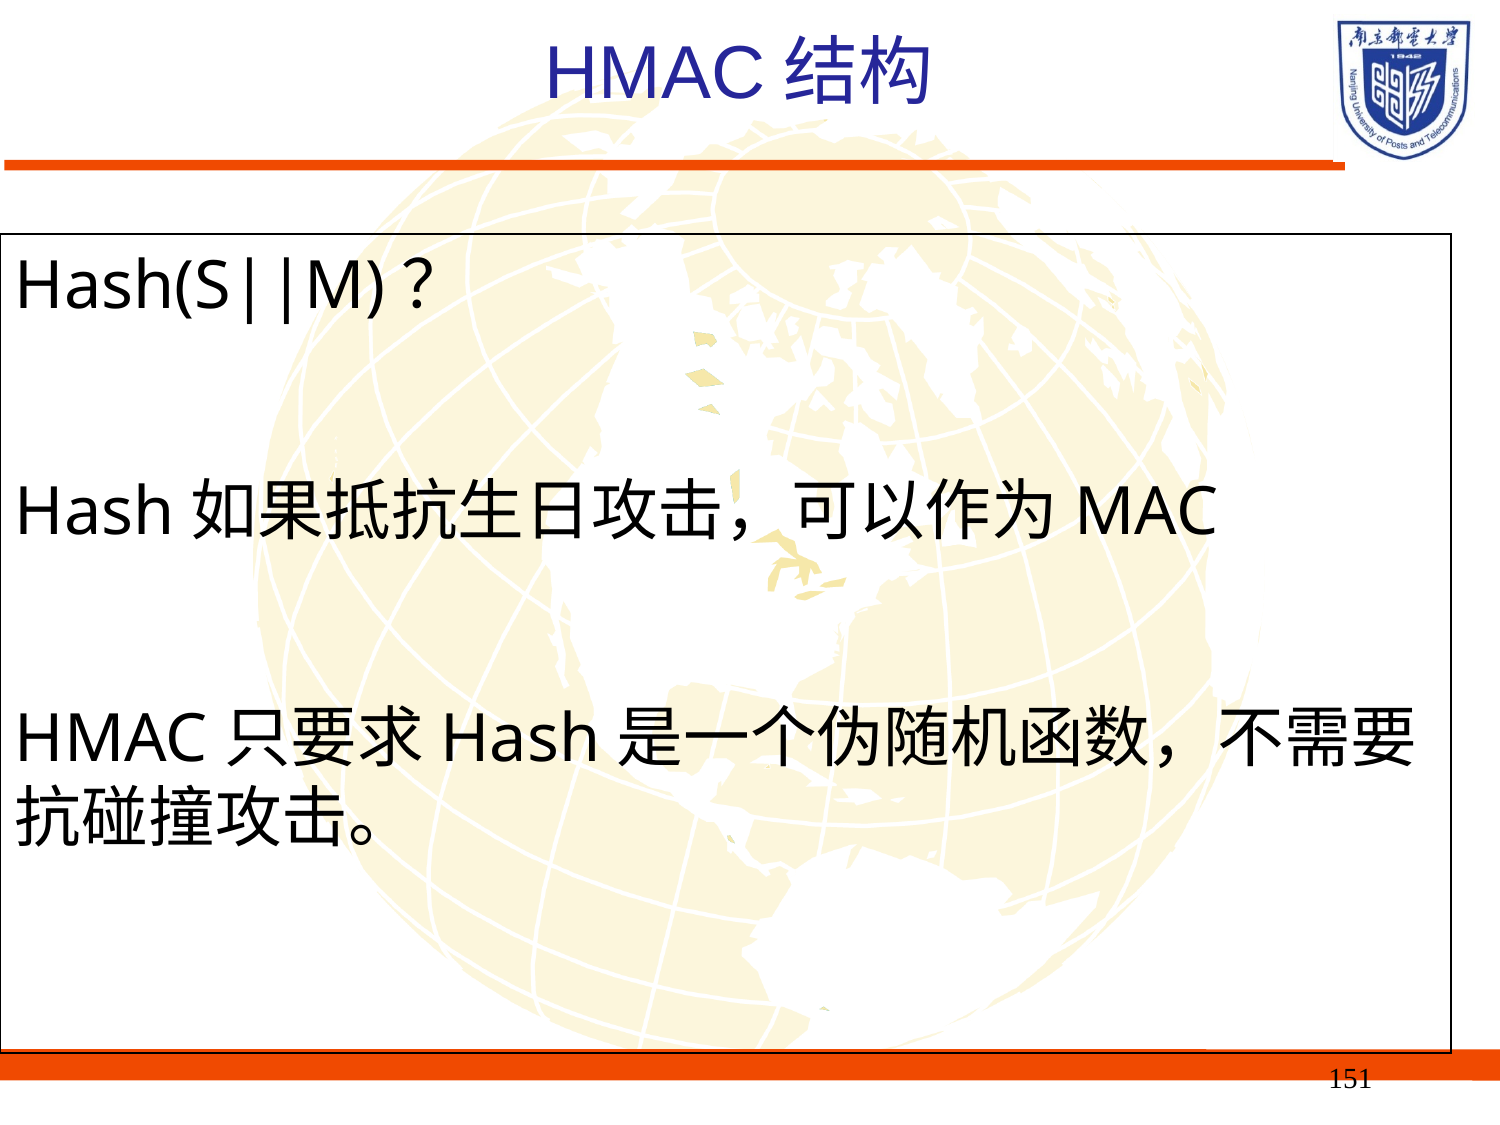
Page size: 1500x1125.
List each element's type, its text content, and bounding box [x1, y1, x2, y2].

picture [1333, 14, 1475, 162]
title HMAC结构 [66, 17, 1412, 174]
slide_number 151 [1074, 1054, 1388, 1101]
picture [253, 174, 1265, 234]
text_box Hash(S||M)？ Hash如果抵抗生日攻击，可以作为MAC HMAC只要求Hash是一个伪随机函数，不需要抗碰撞攻击。 [0, 234, 1451, 1054]
